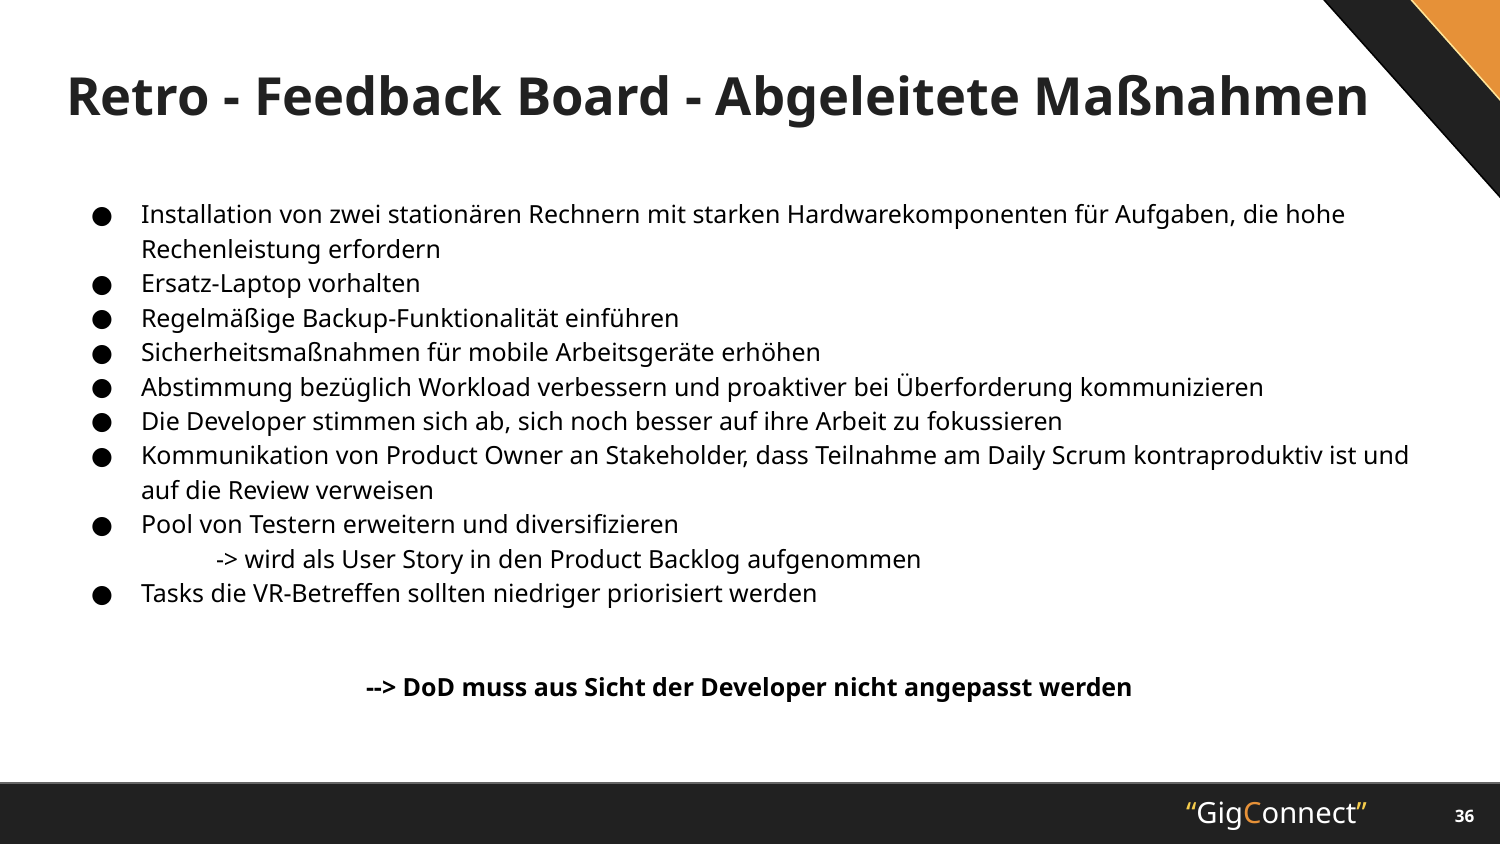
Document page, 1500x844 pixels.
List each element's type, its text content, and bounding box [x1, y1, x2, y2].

title Retro - Feedback Board - Abgeleitete Maßnahmen [51, 48, 1449, 179]
slide_number ‹#› [1399, 790, 1490, 844]
list Installation von zwei stationären Rechnern mit starken Hardwarekomponenten für Aufgaben, die hohe Rechenleistung erfordern Ersatz-Laptop vorhalten Regelmäßige Backup-Funktionalität einführen Sicherheitsmaßnahmen für mobile Arbeitsgeräte erhöhen Abstimmung bezüglich Workload verbessern und proaktiver bei Überforderung kommunizieren Die Developer stimmen sich ab, sich noch besser auf ihre Arbeit zu fokussieren Kommunikation von Product Owner an Stakeholder, dass Teilnahme am Daily Scrum kontraproduktiv ist und auf die Review verweisen Pool von Testern erweitern und diversifizieren -> wird als User Story in den Product Backlog aufgenommen Tasks die VR-Betreffen sollten niedriger priorisiert werden --> DoD muss aus Sicht der Developer nicht angepasst werden [51, 179, 1449, 720]
